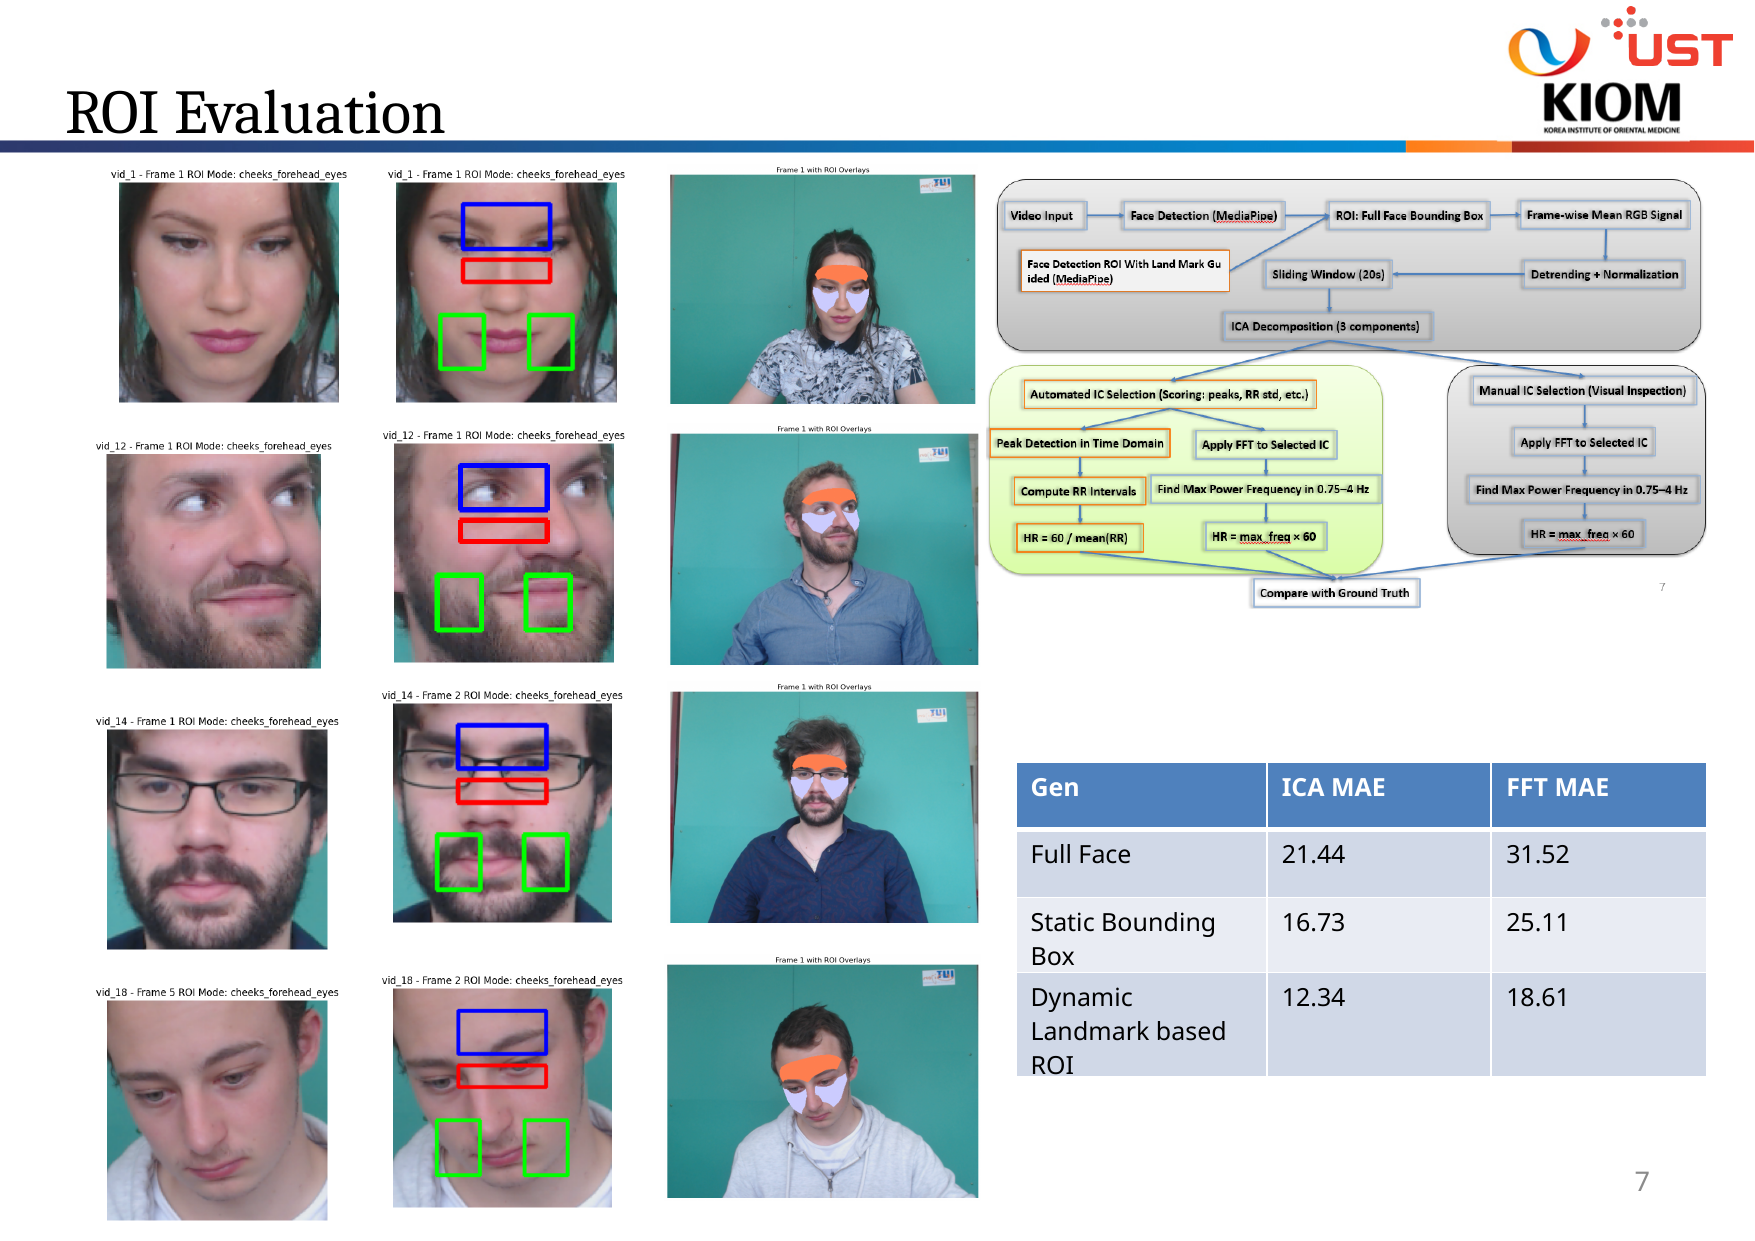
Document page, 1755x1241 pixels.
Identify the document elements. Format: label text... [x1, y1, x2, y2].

table_cell 25.11 [1492, 898, 1706, 980]
table_cell Static Bounding Box [1017, 898, 1266, 980]
table_cell 31.52 [1492, 832, 1706, 897]
table_header ICA MAE [1268, 763, 1490, 827]
picture [0, 0, 1755, 1241]
table_cell 16.73 [1268, 898, 1490, 980]
table_cell 12.34 [1268, 981, 1490, 1097]
table_cell Dynamic Landmark based ROI [1017, 981, 1266, 1097]
table_header Gen [1017, 763, 1266, 827]
table_cell 18.61 [1492, 981, 1706, 1097]
slide_number 6 [1257, 1149, 1667, 1216]
text_box ROI Evaluation [50, 26, 1417, 154]
table_header FFT MAE [1492, 763, 1706, 827]
table_cell 21.44 [1268, 832, 1490, 897]
table_cell Full Face [1017, 832, 1266, 897]
